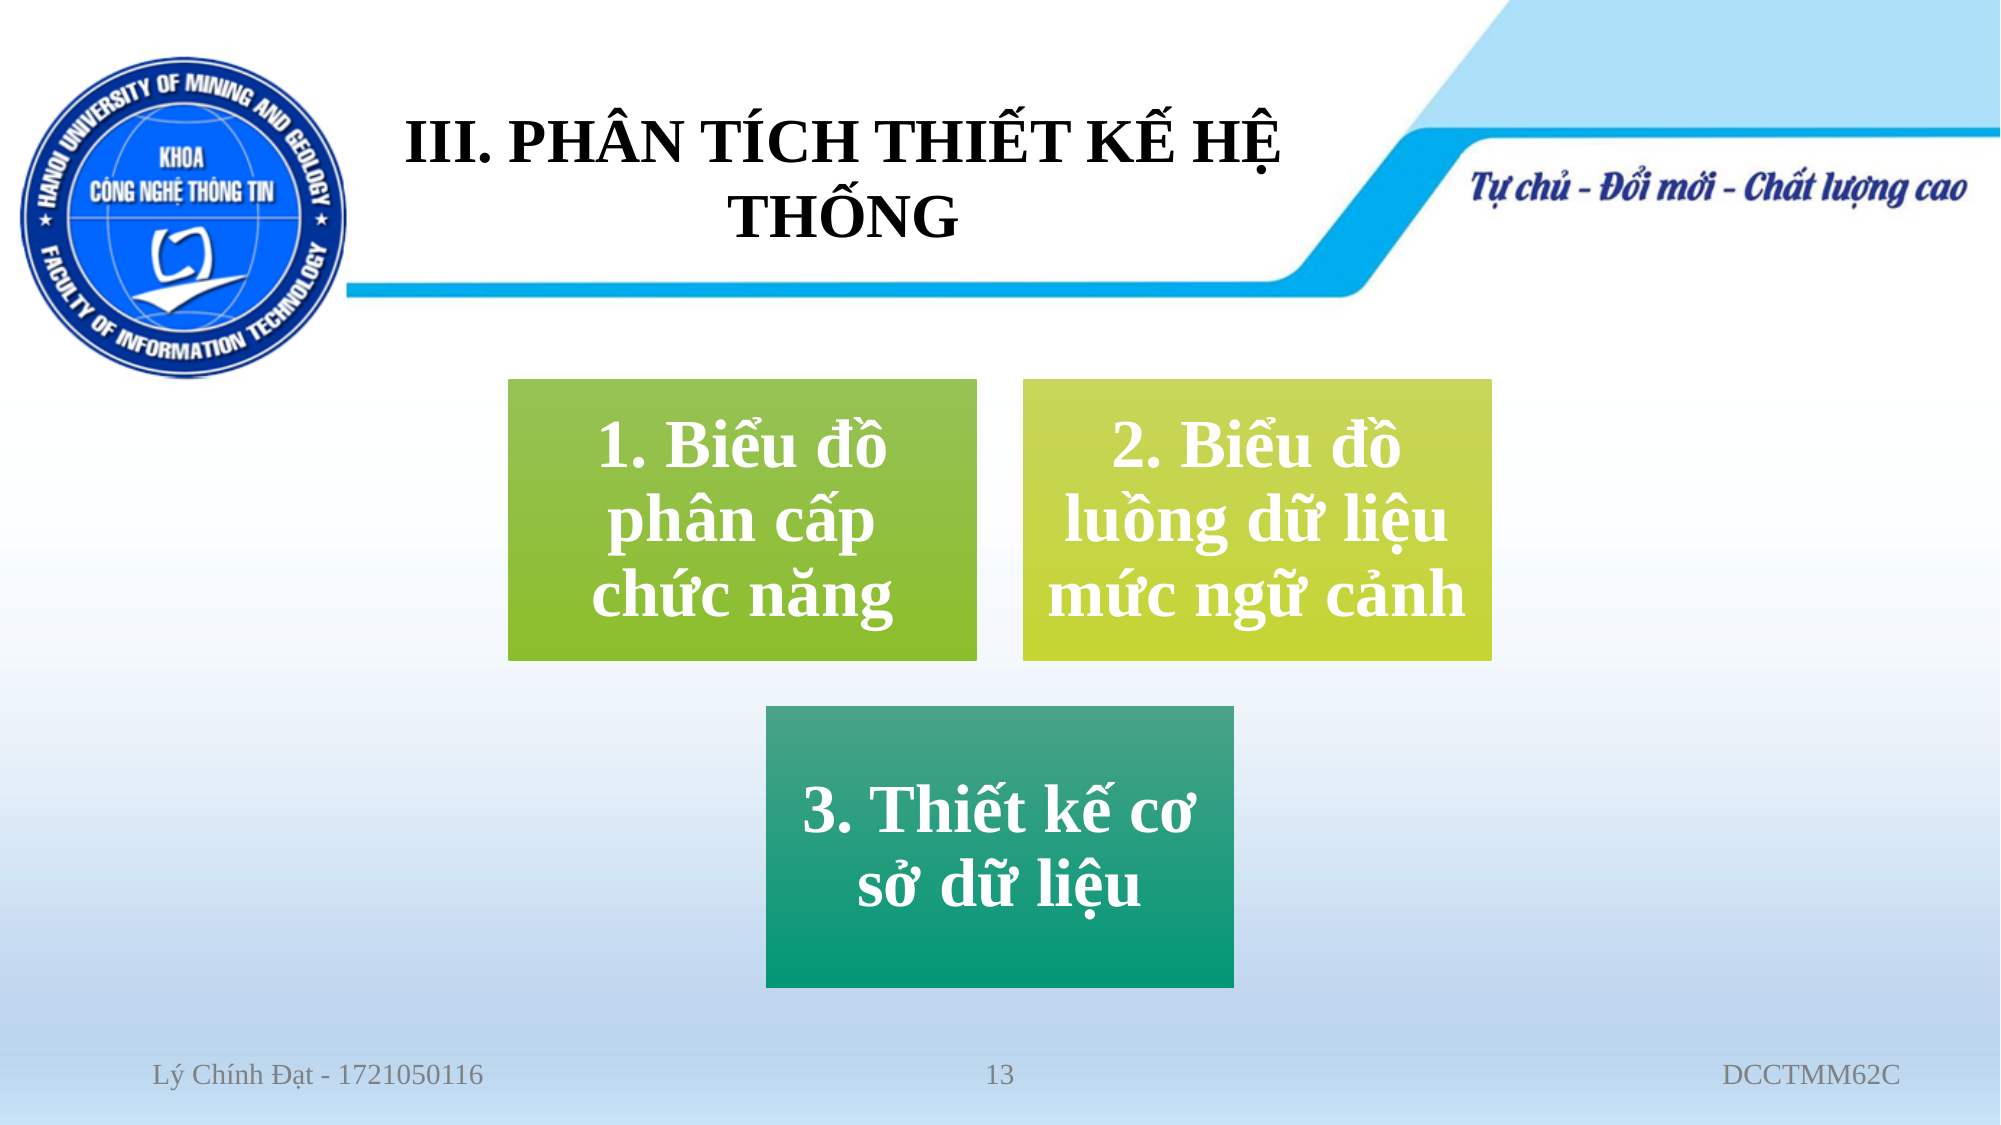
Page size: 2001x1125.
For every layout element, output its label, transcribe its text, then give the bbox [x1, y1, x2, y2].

title III. PHÂN TÍCH THIẾT KẾ HỆ THỐNG [298, 65, 1391, 284]
text_box DCCTMM62C [1685, 1042, 1917, 1103]
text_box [438, 378, 1562, 988]
picture [0, 0, 2001, 1125]
slide_number 13 [968, 1042, 1032, 1103]
slide_number Lý Chính Đạt - 1721050116 [137, 1042, 588, 1103]
